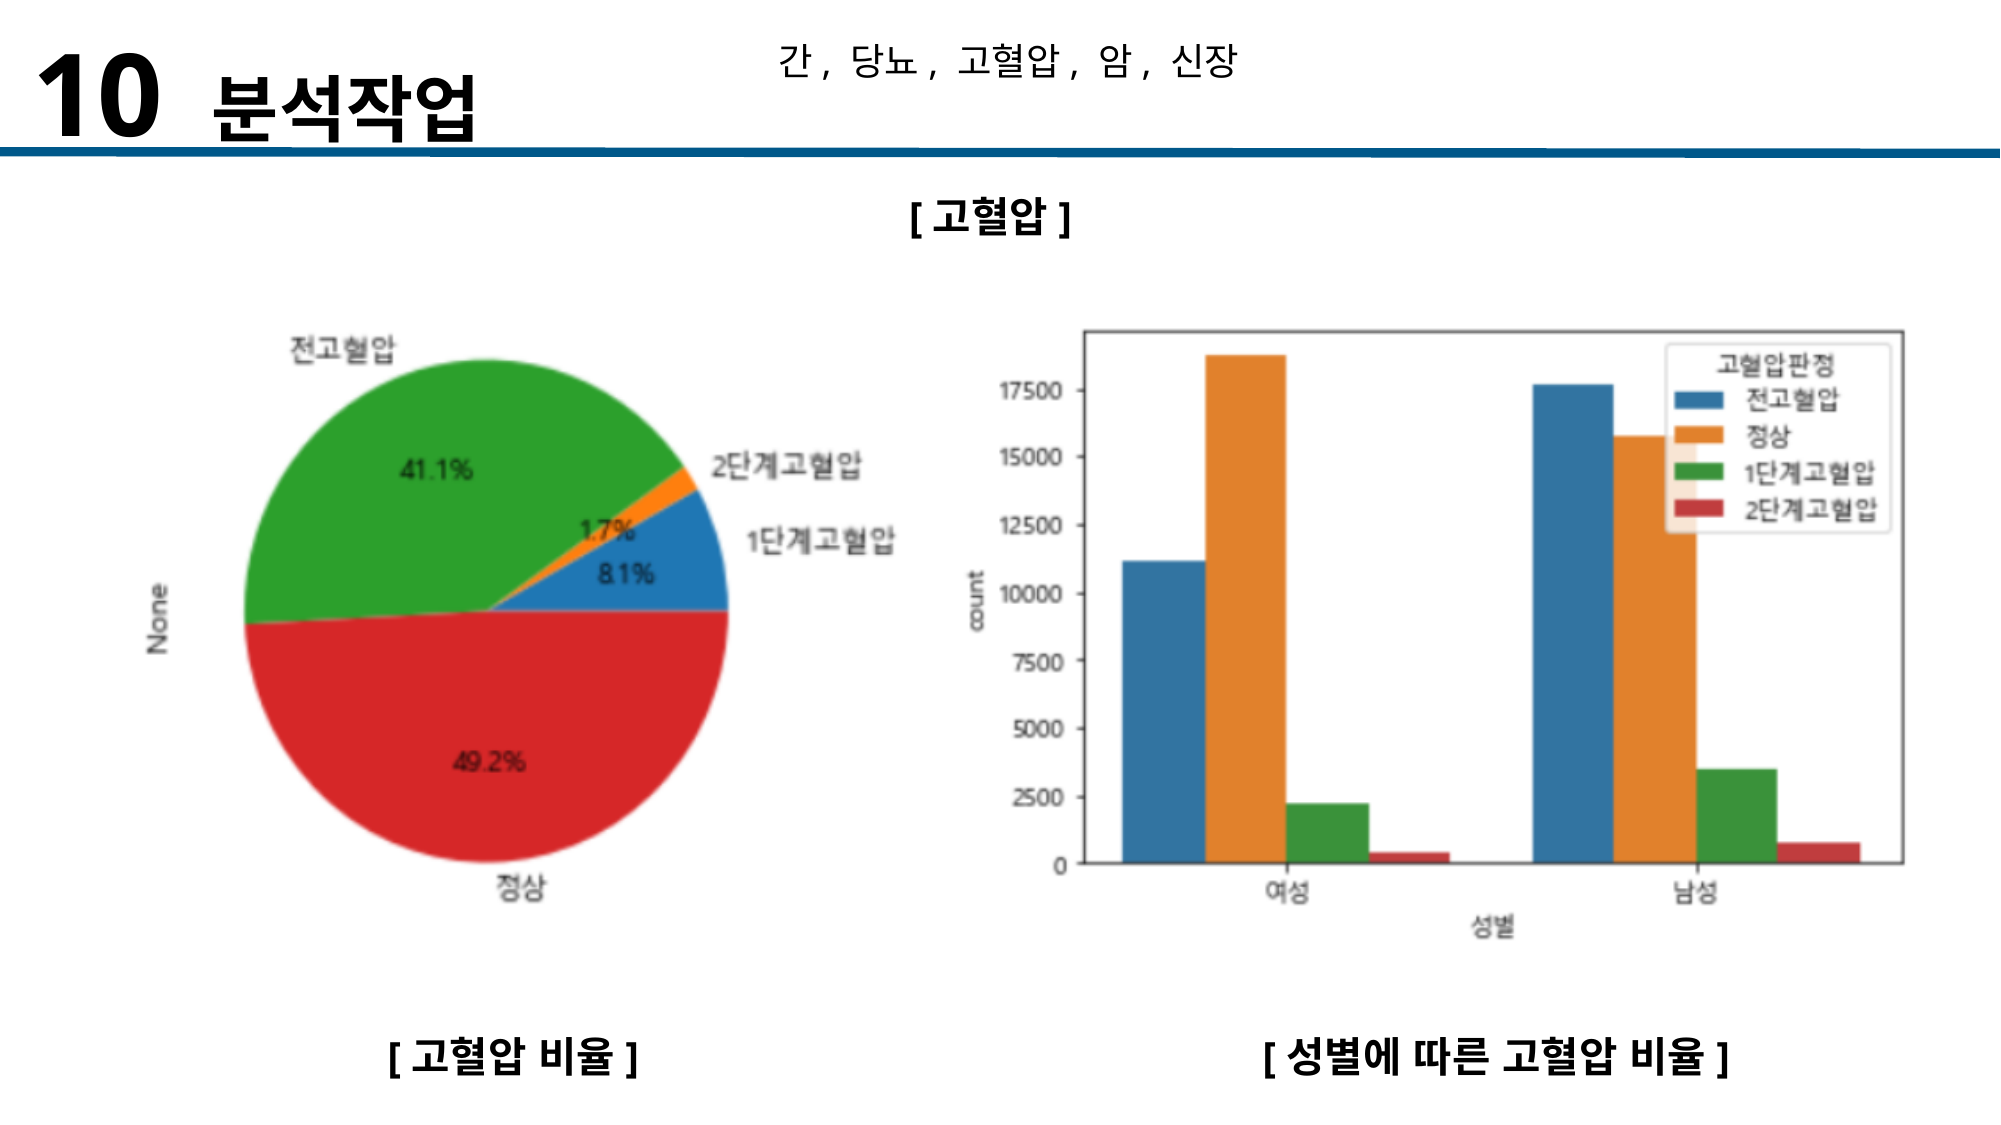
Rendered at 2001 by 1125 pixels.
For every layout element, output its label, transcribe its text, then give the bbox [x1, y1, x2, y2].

text_box 간, 당뇨, 고혈압, 암, 신장 [763, 30, 2000, 90]
text_box [성별에 따른 고혈압 비율] [1234, 1023, 1759, 1088]
picture [63, 302, 1941, 978]
text_box 10 분석작업 [11, 29, 1914, 151]
text_box [고혈압] [894, 183, 1235, 248]
text_box [고혈압 비율] [292, 1023, 735, 1089]
